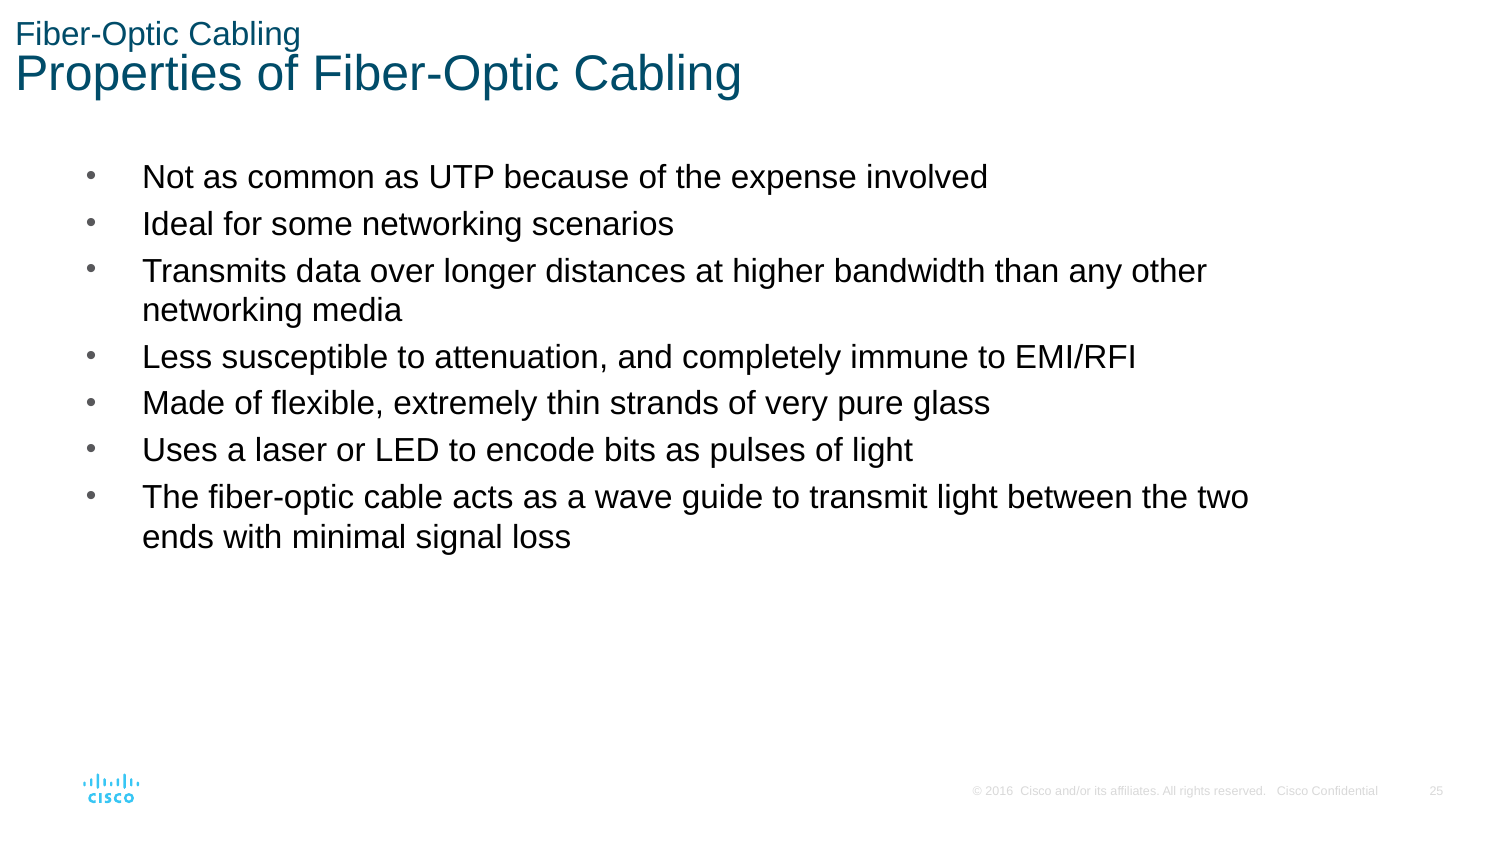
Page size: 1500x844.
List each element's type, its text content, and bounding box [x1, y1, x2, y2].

title Fiber-Optic Cabling Properties of Fiber-Optic Cabling [0, 0, 1369, 121]
list Not as common as UTP because of the expense involved Ideal for some networking scenarios Transmits data over longer distances at higher bandwidth than any other networking media Less susceptible to attenuation, and completely immune to EMI/RFI Made of flexible, extremely thin strands of very pure glass Uses a laser or LED to encode bits as pulses of light The fiber-optic cable acts as a wave guide to transmit light between the two ends with minimal signal loss [70, 147, 1343, 724]
